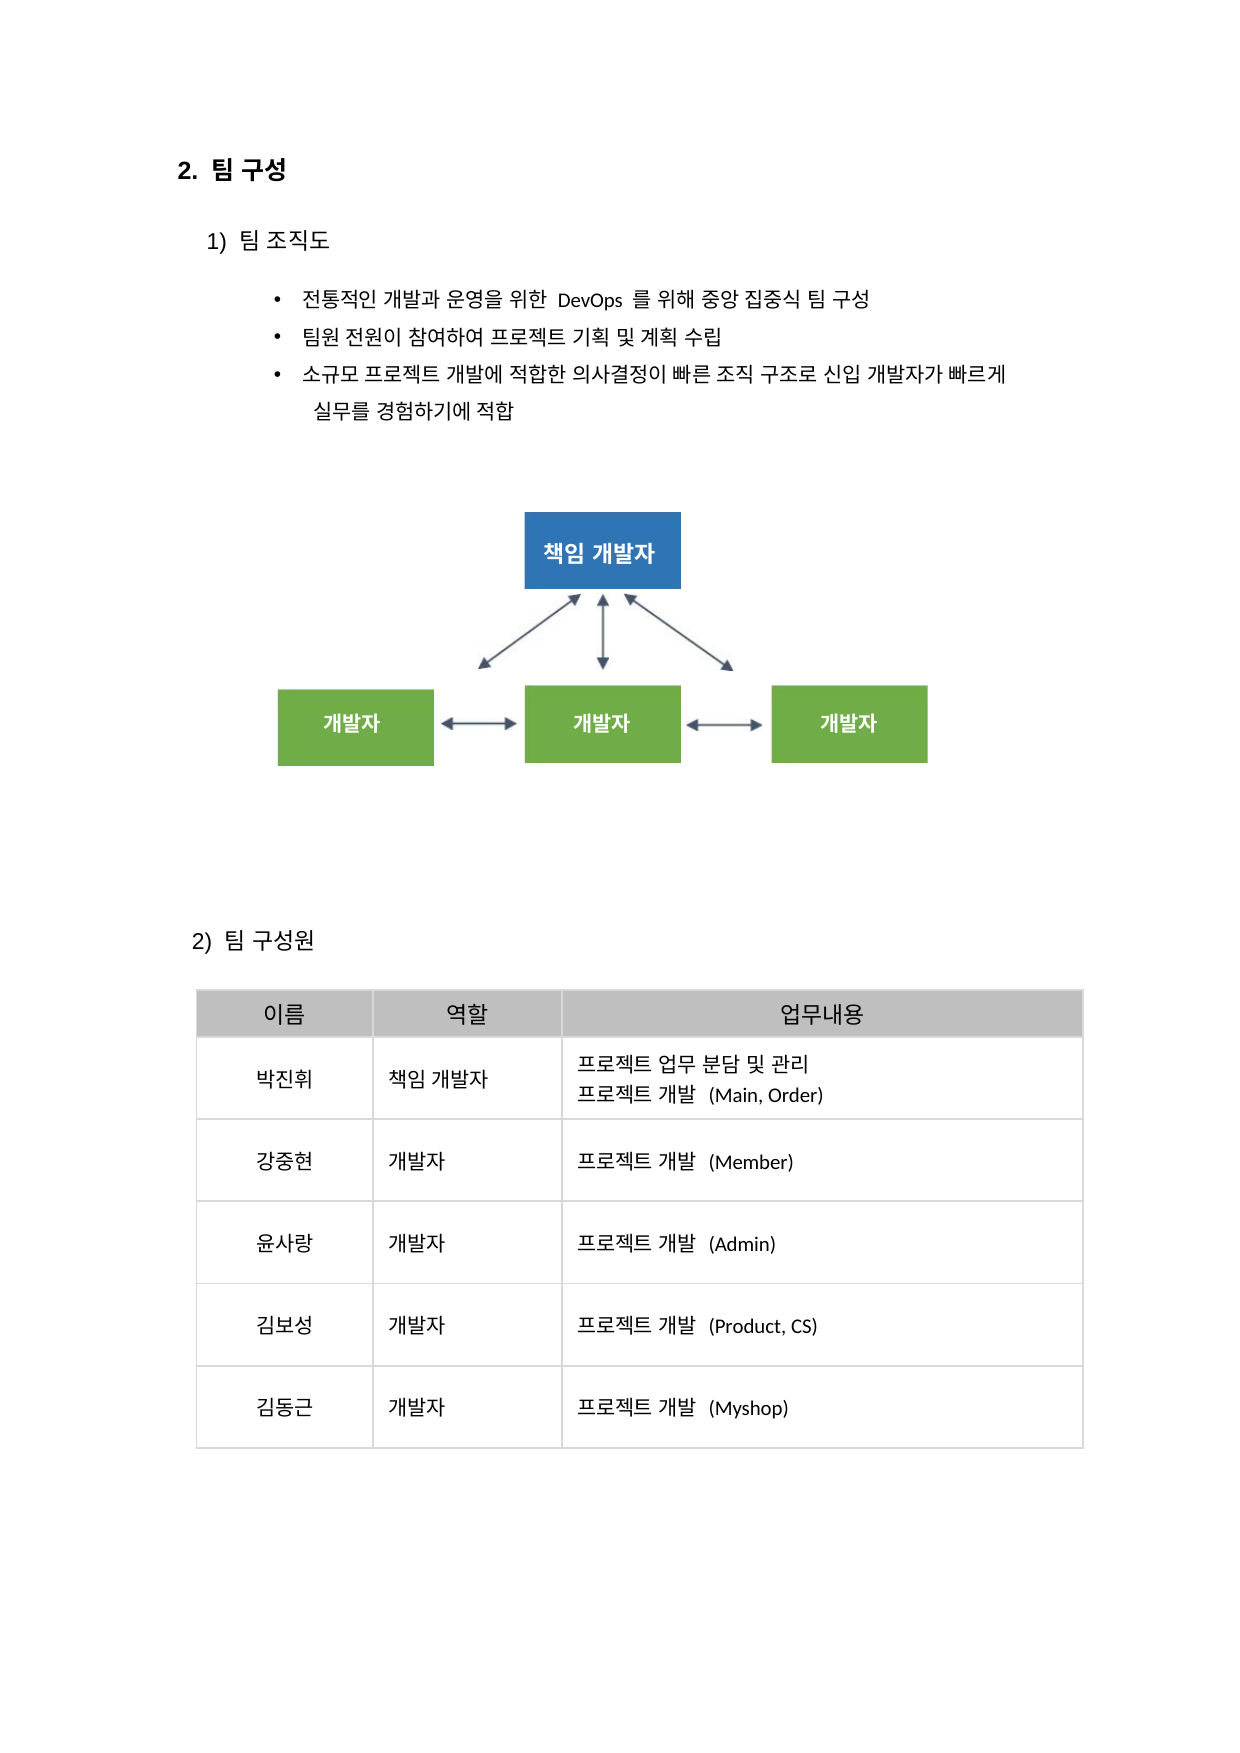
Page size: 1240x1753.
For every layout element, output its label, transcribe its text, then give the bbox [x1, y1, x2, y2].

table_cell 윤사랑 [197, 1202, 372, 1283]
table_cell 개발자 [374, 1202, 561, 1283]
table_cell 프로젝트 개발 (Myshop) [563, 1367, 1082, 1447]
table_cell 프로젝트 개발 (Member) [563, 1120, 1082, 1200]
table_header 이름 [197, 991, 372, 1036]
text_box 1) 팀 조직도 [206, 230, 389, 255]
text_box 2. 팀 구성 [177, 155, 390, 185]
table_cell 강중현 [197, 1120, 372, 1200]
table_cell 개발자 [374, 1120, 561, 1200]
table_cell 김보성 [197, 1284, 372, 1365]
table_cell 책임 개발자 [374, 1038, 561, 1118]
table_cell 프로젝트 개발 (Product, CS) [563, 1284, 1082, 1365]
table_cell 프로젝트 개발 (Admin) [563, 1202, 1082, 1283]
text_box 2) 팀 구성원 [191, 930, 374, 955]
table_header 업무내용 [563, 991, 1082, 1036]
table_cell 개발자 [374, 1367, 561, 1447]
text_box 전통적인 개발과 운영을 위한 DevOps 를 위해 중앙 집중식 팀 구성 팀원 전원이 참여하여 프로젝트 기획 및 계획 수립 소규모 프로젝트 개발에 적합한 의사결정이 빠른 조직 구조로 신입 개발자가 빠르게 실무를 경험하기에 적합 [259, 266, 1021, 469]
table_cell 프로젝트 업무 분담 및 관리 프로젝트 개발 (Main, Order) [563, 1038, 1082, 1118]
table_cell 박진휘 [197, 1038, 372, 1118]
table_header 역할 [374, 991, 561, 1036]
table_cell 김동근 [197, 1367, 372, 1447]
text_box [277, 512, 928, 766]
table_cell 개발자 [374, 1284, 561, 1365]
